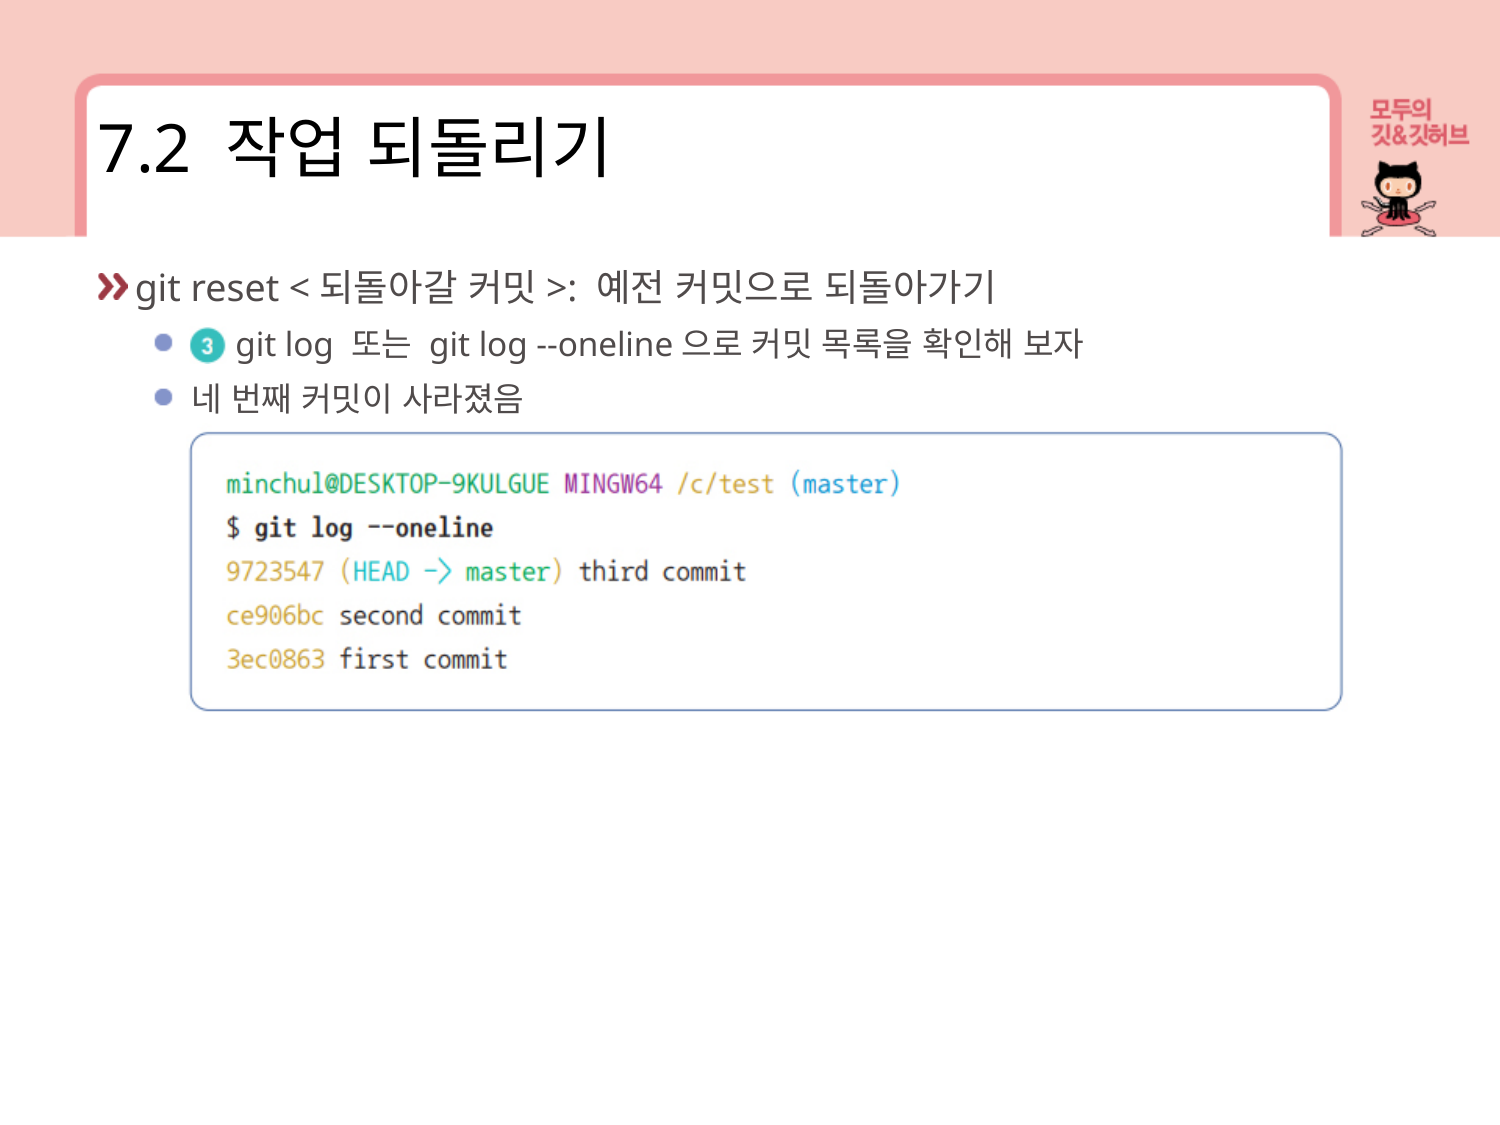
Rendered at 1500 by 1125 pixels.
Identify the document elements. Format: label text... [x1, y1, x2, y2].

picture [0, 0, 1500, 1125]
text_box 7.2 작업 되돌리기 [82, 61, 1413, 193]
text_box git reset <되돌아갈 커밋>: 예전 커밋으로 되돌아가기 git log 또는 git log --oneline으로 커밋 목록을 확인해 보자 네 번째 커밋이 사라졌음 [82, 252, 1413, 1067]
